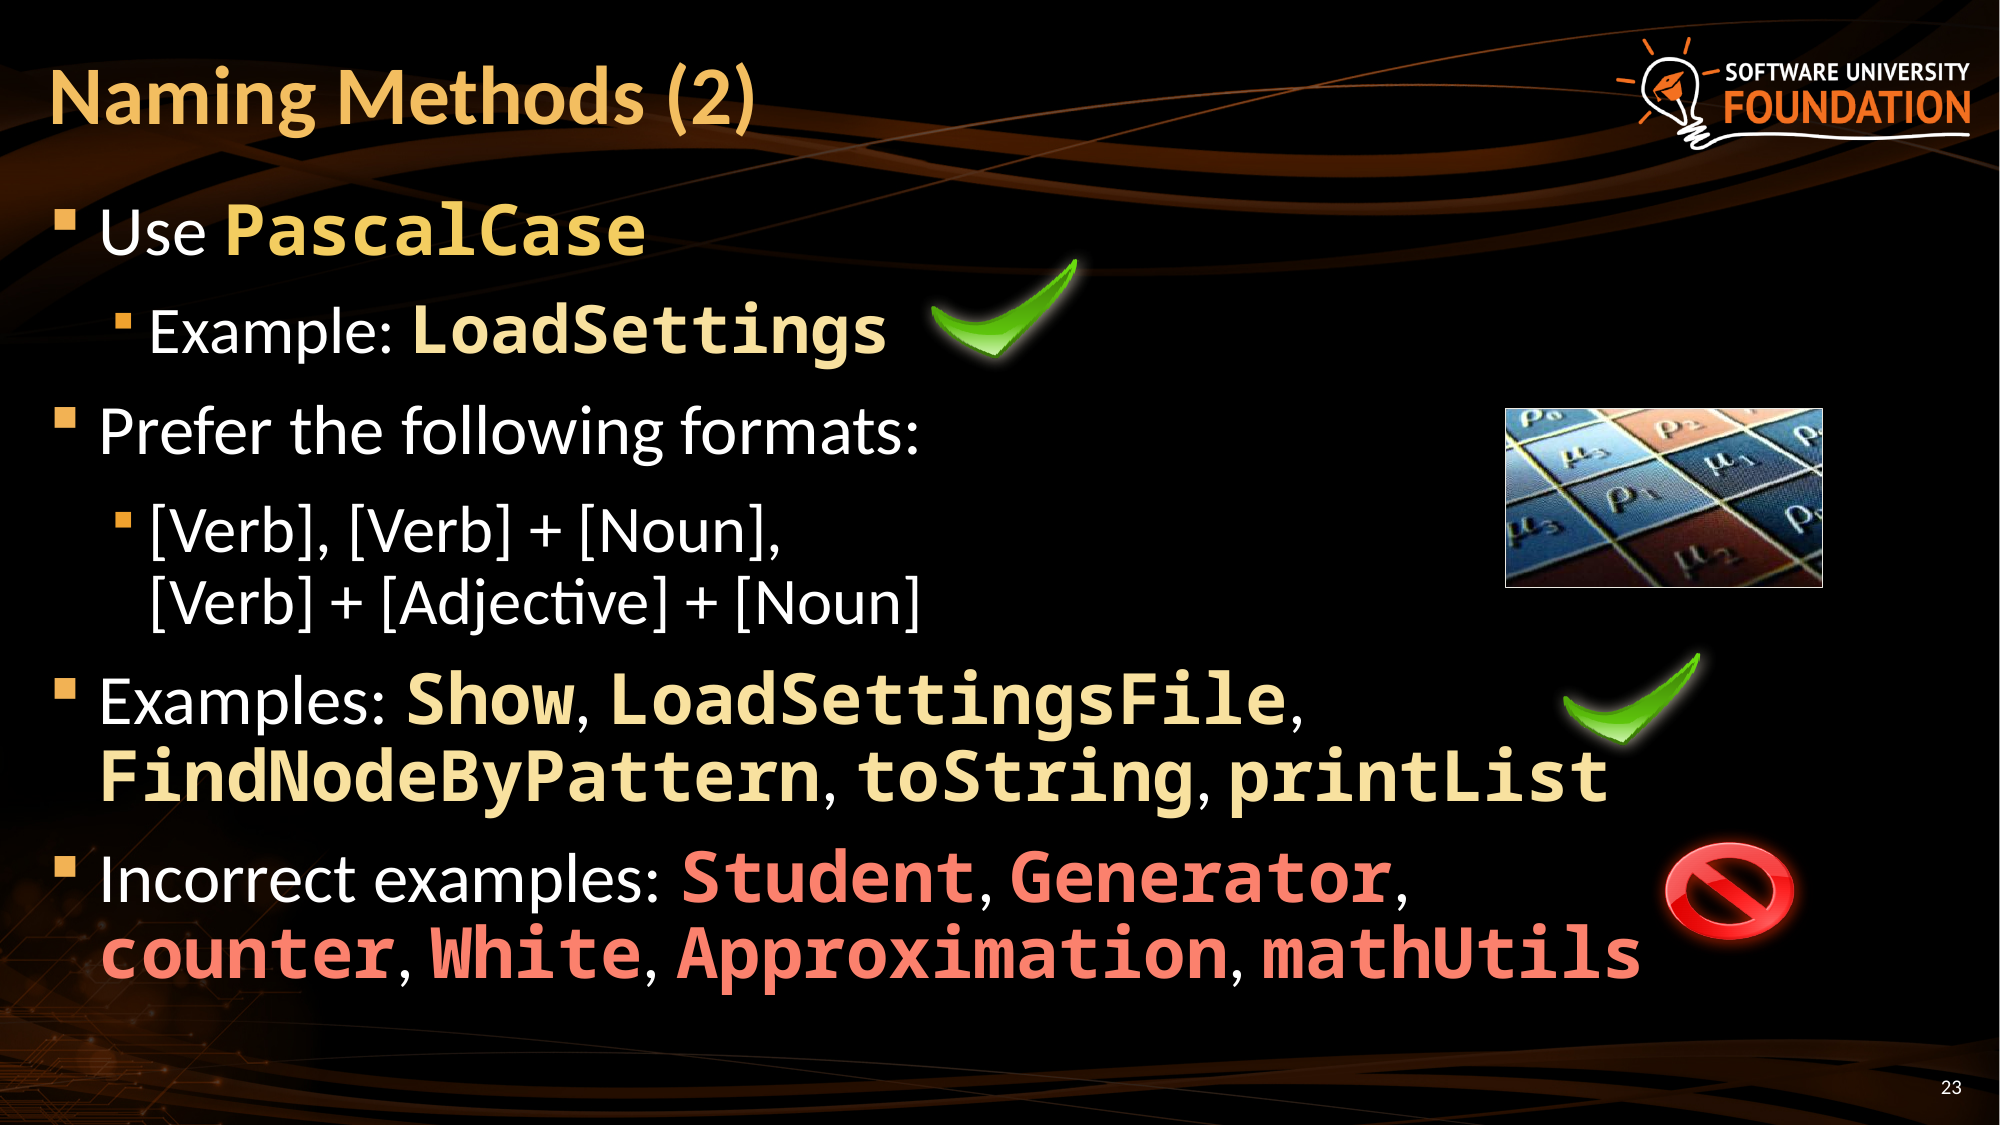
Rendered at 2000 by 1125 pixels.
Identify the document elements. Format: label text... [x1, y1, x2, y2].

list Use PascalCase Example: LoadSettings Prefer the following formats: [Verb], [Verb] + [Noun], [Verb] + [Adjective] + [Noun] Examples: Show, LoadSettingsFile, FindNodeByPattern, toString, printList Incorrect examples: Student, Generator, counter, White, Approximation, mathUtils [31, 188, 1968, 1103]
title Naming Methods (2) [30, 6, 1602, 189]
text_box Source: http://msdn.microsoft.com/en-us/library/36b93480.aspx [1538, 631, 1718, 769]
text_box Source: http://msdn.microsoft.com/en-us/library/36b93480.aspx [905, 236, 1095, 385]
text_box High-Quality Code [1656, 834, 1805, 949]
picture [0, 0, 2000, 1125]
slide_number 23 [1651, 829, 1811, 955]
